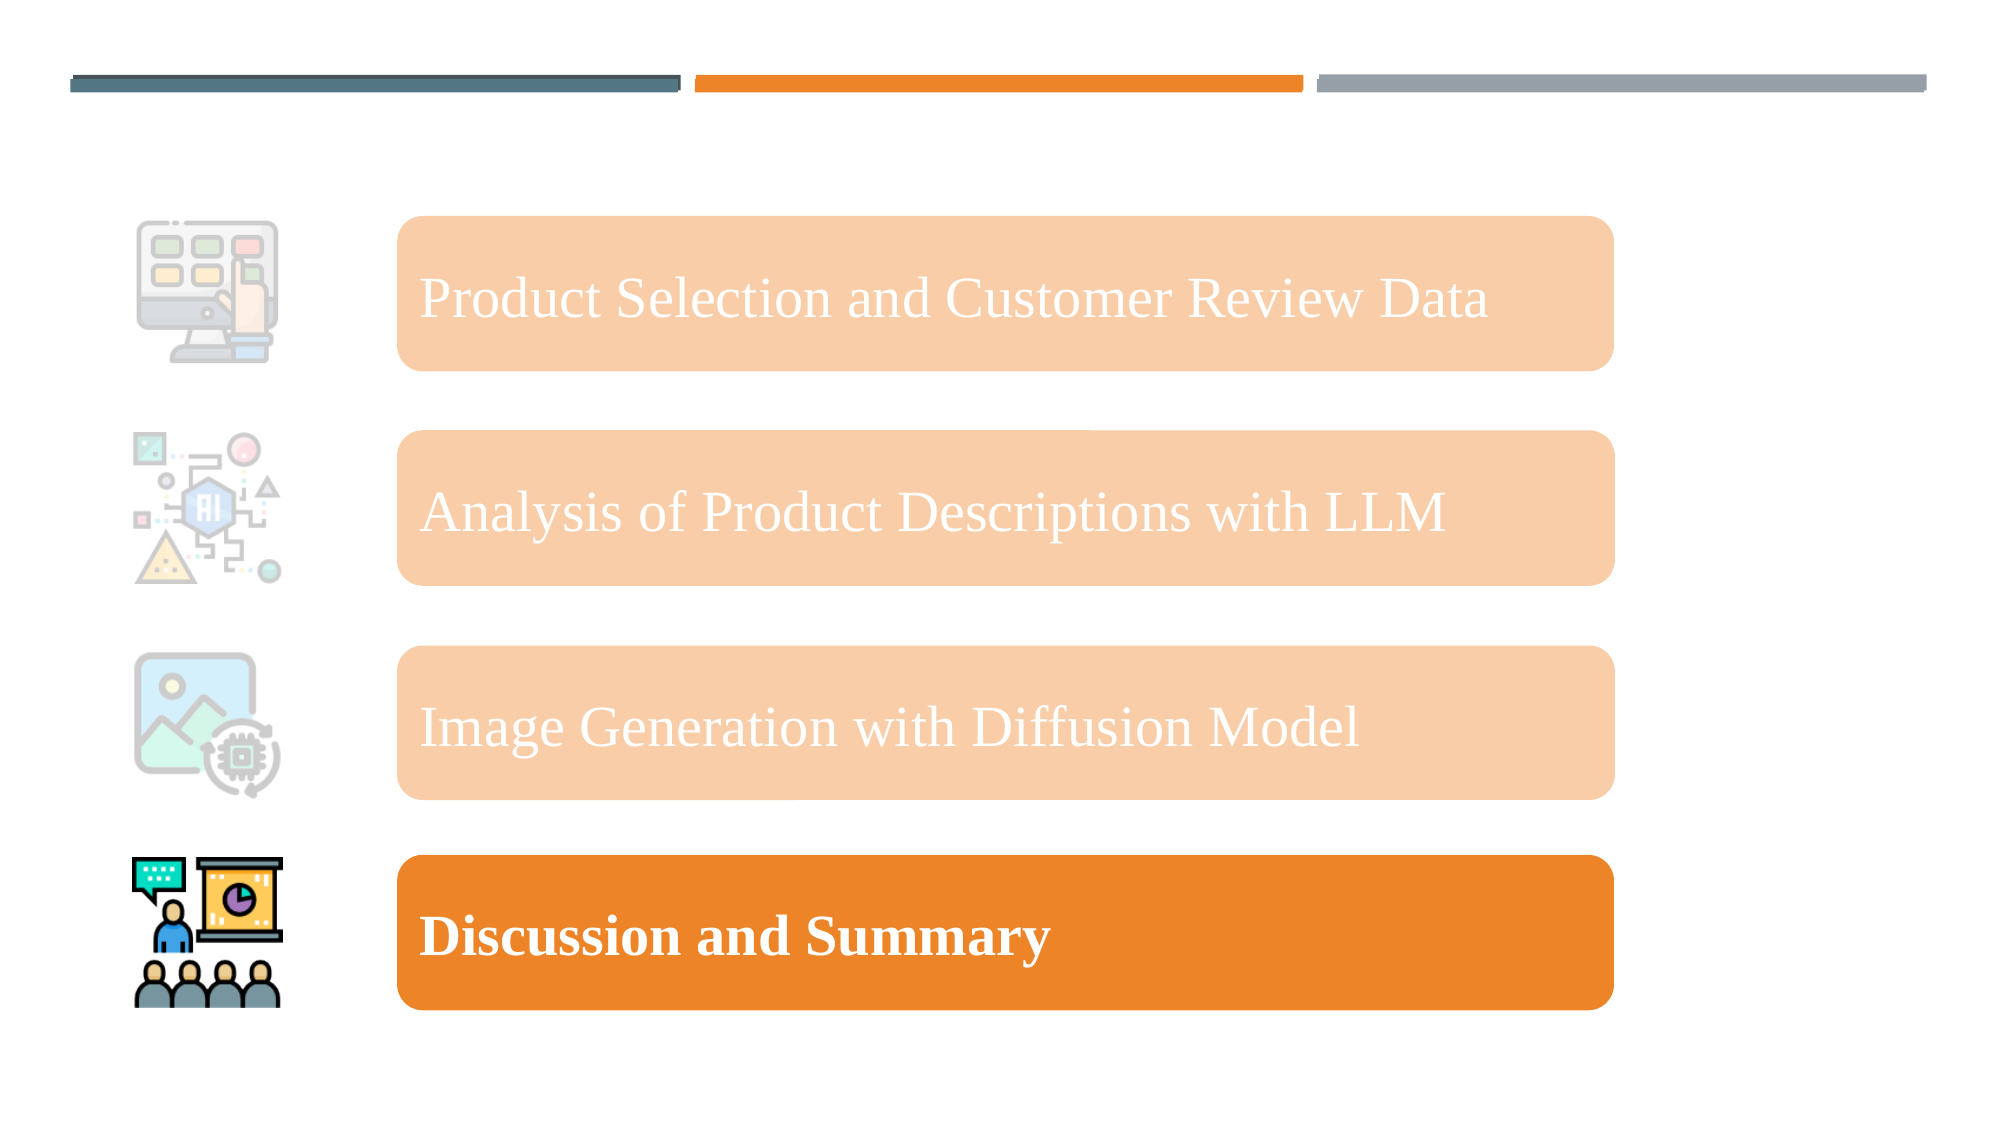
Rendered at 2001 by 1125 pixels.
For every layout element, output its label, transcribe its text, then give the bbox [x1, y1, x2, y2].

picture [131, 857, 283, 1009]
picture [131, 216, 283, 368]
picture [131, 432, 283, 584]
text_box Discussion and Summary [397, 854, 1614, 1011]
picture [131, 650, 283, 802]
text_box Analysis of Product Descriptions with LLM [397, 430, 1615, 586]
text_box Product Selection and Customer Review Data [397, 215, 1614, 372]
text_box Image Generation with Diffusion Model [397, 645, 1615, 801]
